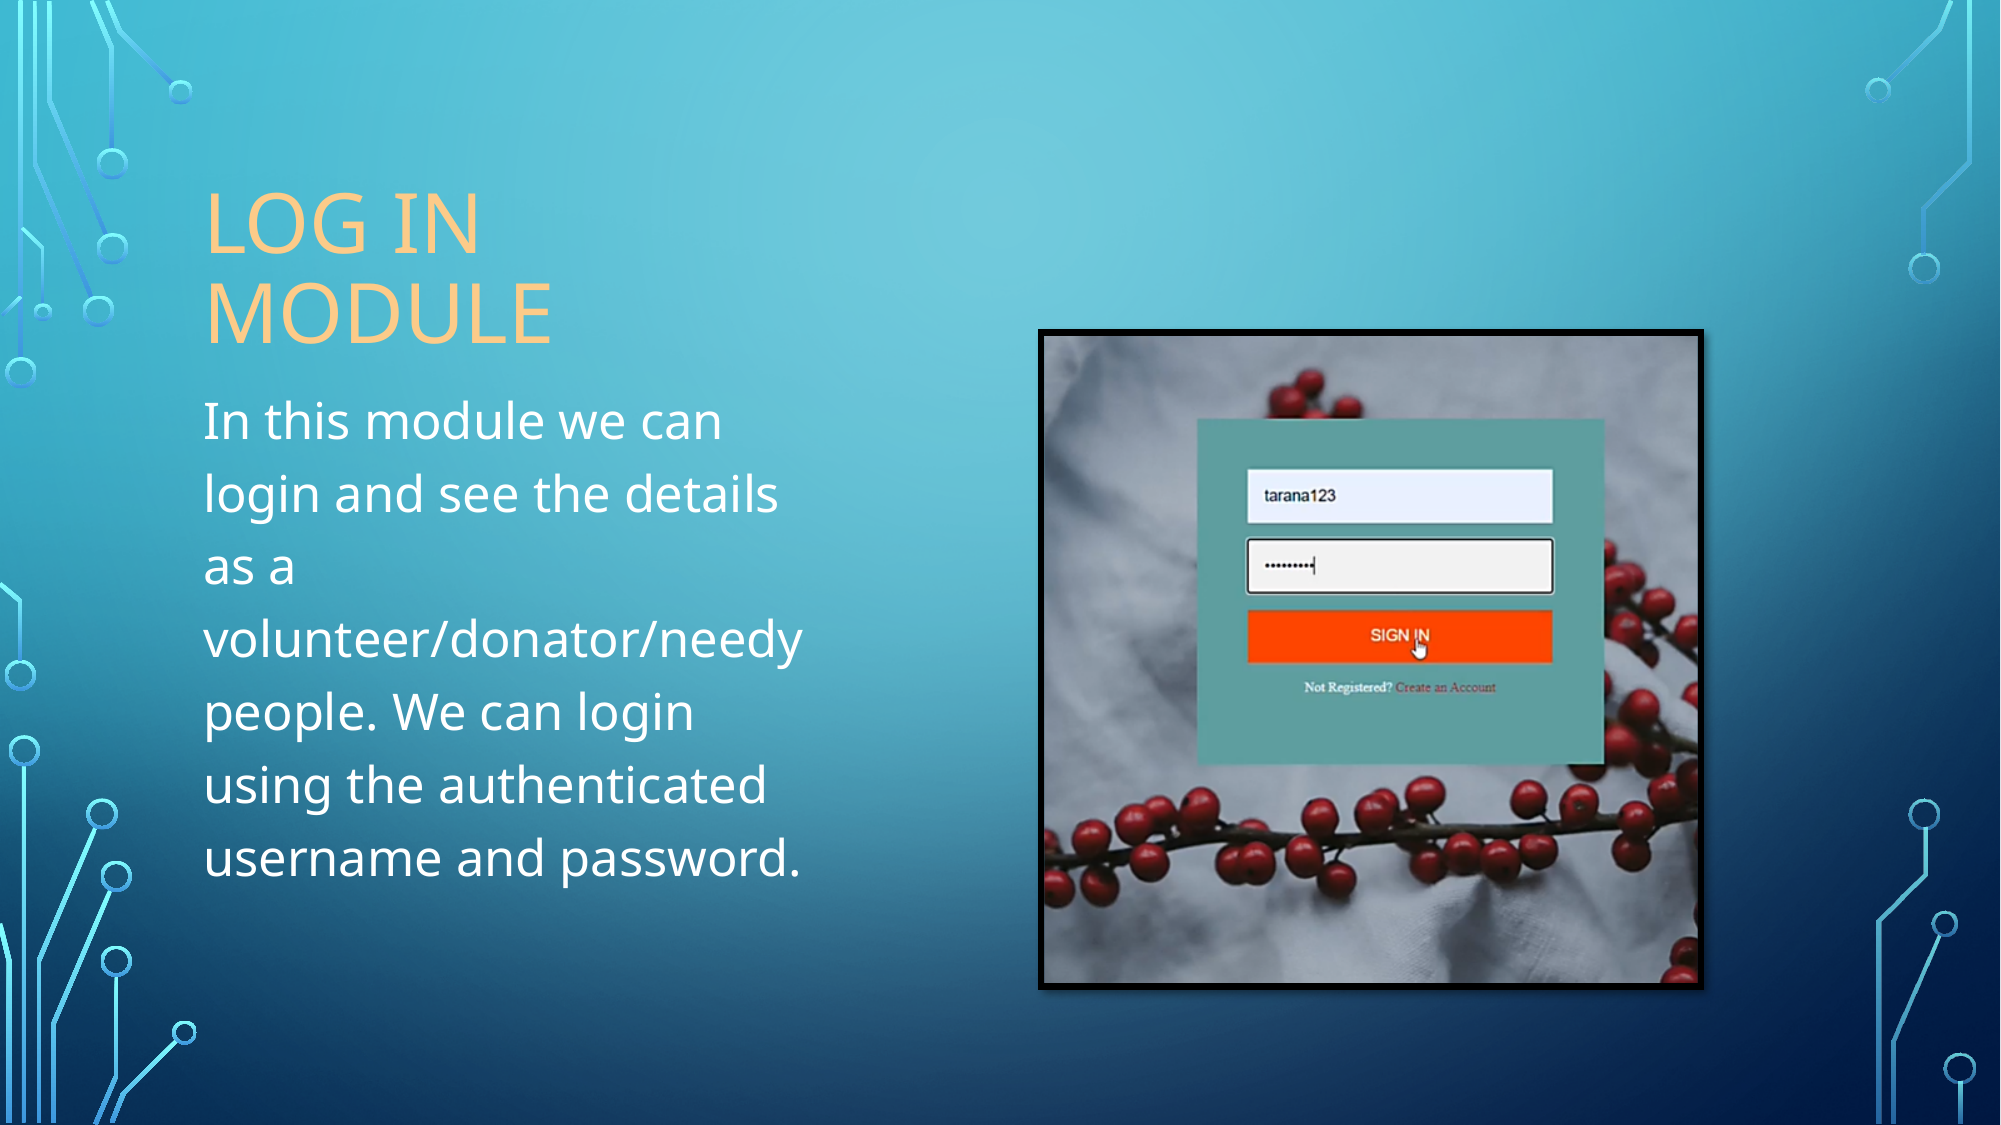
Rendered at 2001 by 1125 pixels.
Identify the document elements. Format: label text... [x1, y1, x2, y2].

list In this module we can login and see the details as a volunteer/donator/needy people. We can login using the authenticated username and password. [188, 369, 821, 950]
title LOG IN MODULE [188, 99, 821, 369]
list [1044, 335, 1698, 984]
